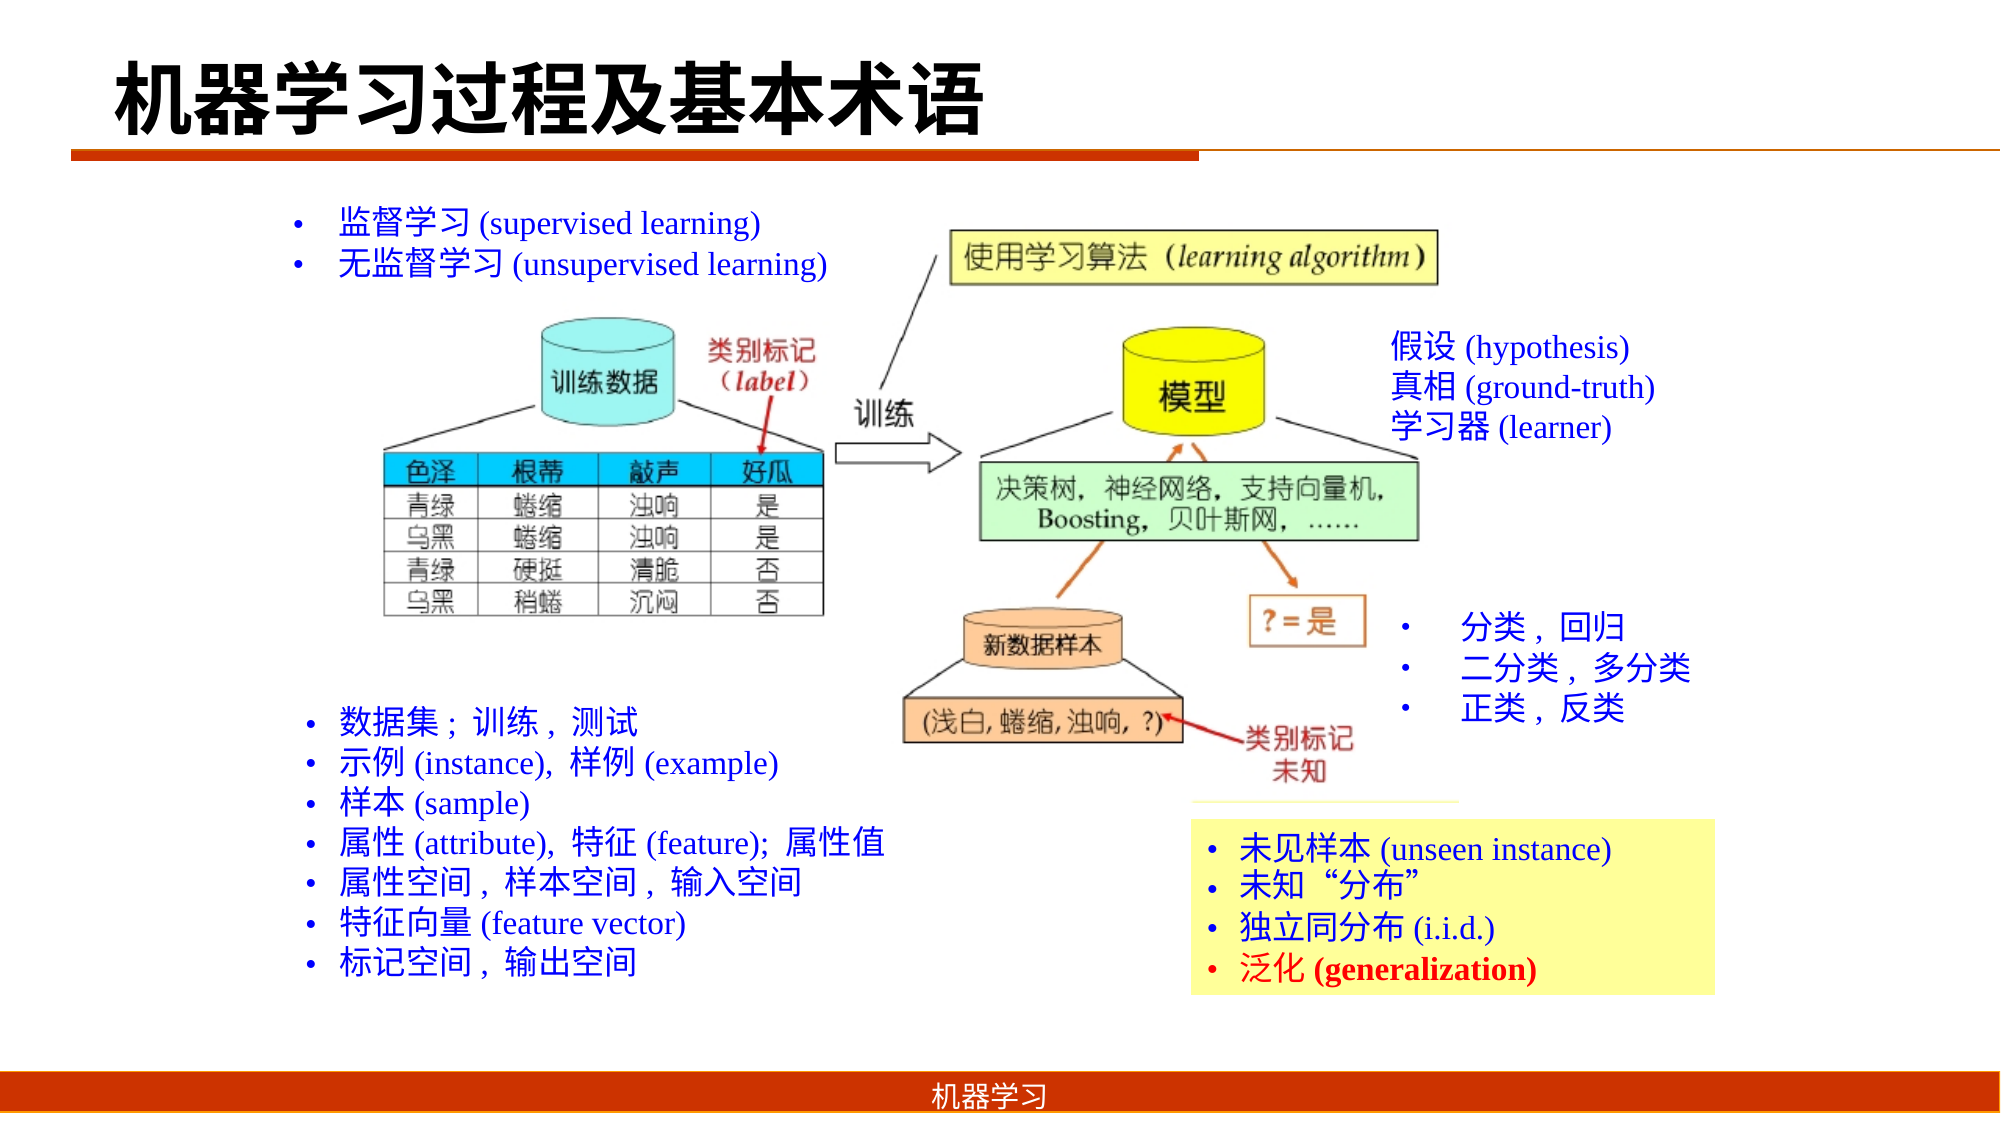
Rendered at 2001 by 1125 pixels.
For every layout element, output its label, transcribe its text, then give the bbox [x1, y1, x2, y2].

text_box [276, 193, 944, 291]
text_box 机器学习过程及基本术语 [98, 41, 1001, 152]
picture [379, 222, 1459, 803]
text_box 监督学习(supervised learning) 无监督学习(unsupervised learning) [338, 201, 829, 282]
text_box [1459, 317, 1738, 455]
text_box • • • • [1206, 829, 1219, 987]
text_box • • • • • • • [305, 704, 318, 982]
text_box • • [292, 204, 305, 282]
text_box [1190, 818, 1716, 996]
text_box 假设(hypothesis) 真相(ground-truth) 学习器(learner) [1459, 325, 1656, 446]
text_box • 分类, 回归 • 二分类, 多分类 • 正类, 反类 未见样本(unseen instance) 未知“分布” 独立同分布(i.i.d.) 泛化(generalization) [1239, 606, 1693, 987]
text_box 数据集; 训练, 测试 示例(instance), 样例(example) 样本(sample) 属性(attribute), 特征(feature); 属性值 属性空间, 样本空间, 输入空间 特征向量(feature vector) 标记空间, 输出空间 [339, 701, 886, 982]
